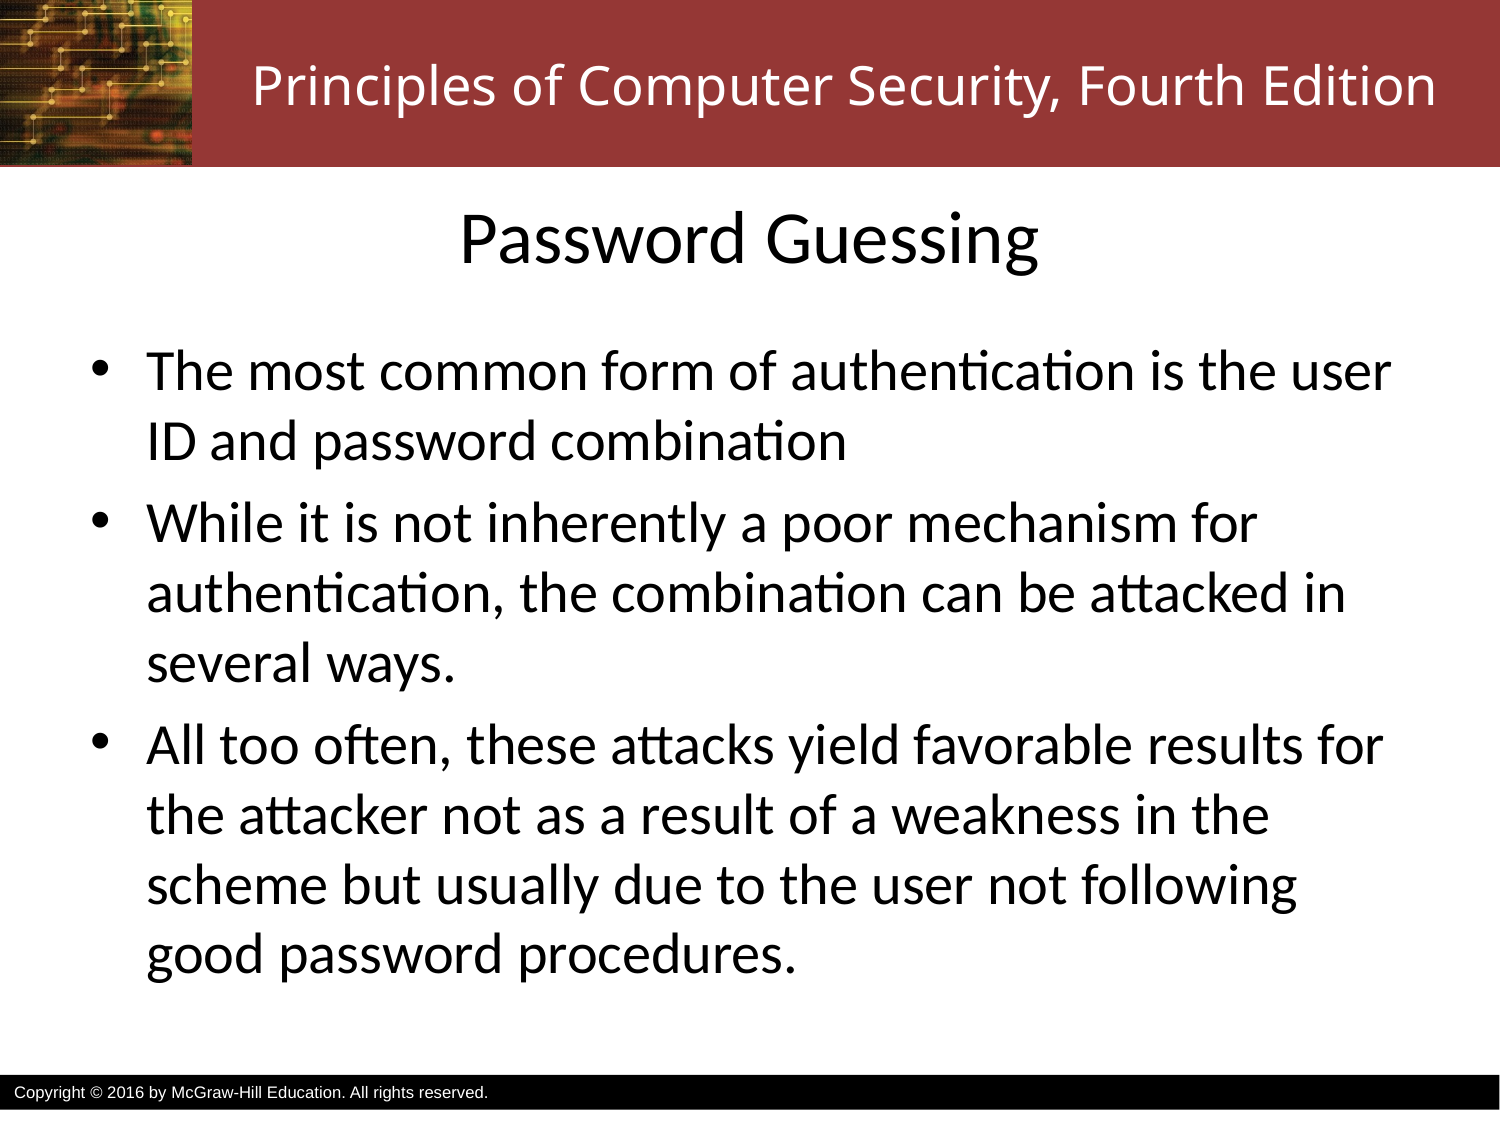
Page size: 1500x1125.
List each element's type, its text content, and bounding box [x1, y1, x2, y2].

title Password Guessing [75, 181, 1425, 324]
picture [0, 0, 192, 165]
list The most common form of authentication is the user ID and password combination While it is not inherently a poor mechanism for authentication, the combination can be attacked in several ways. All too often, these attacks yield favorable results for the attacker not as a result of a weakness in the scheme but usually due to the user not following good password procedures. [75, 324, 1425, 1005]
